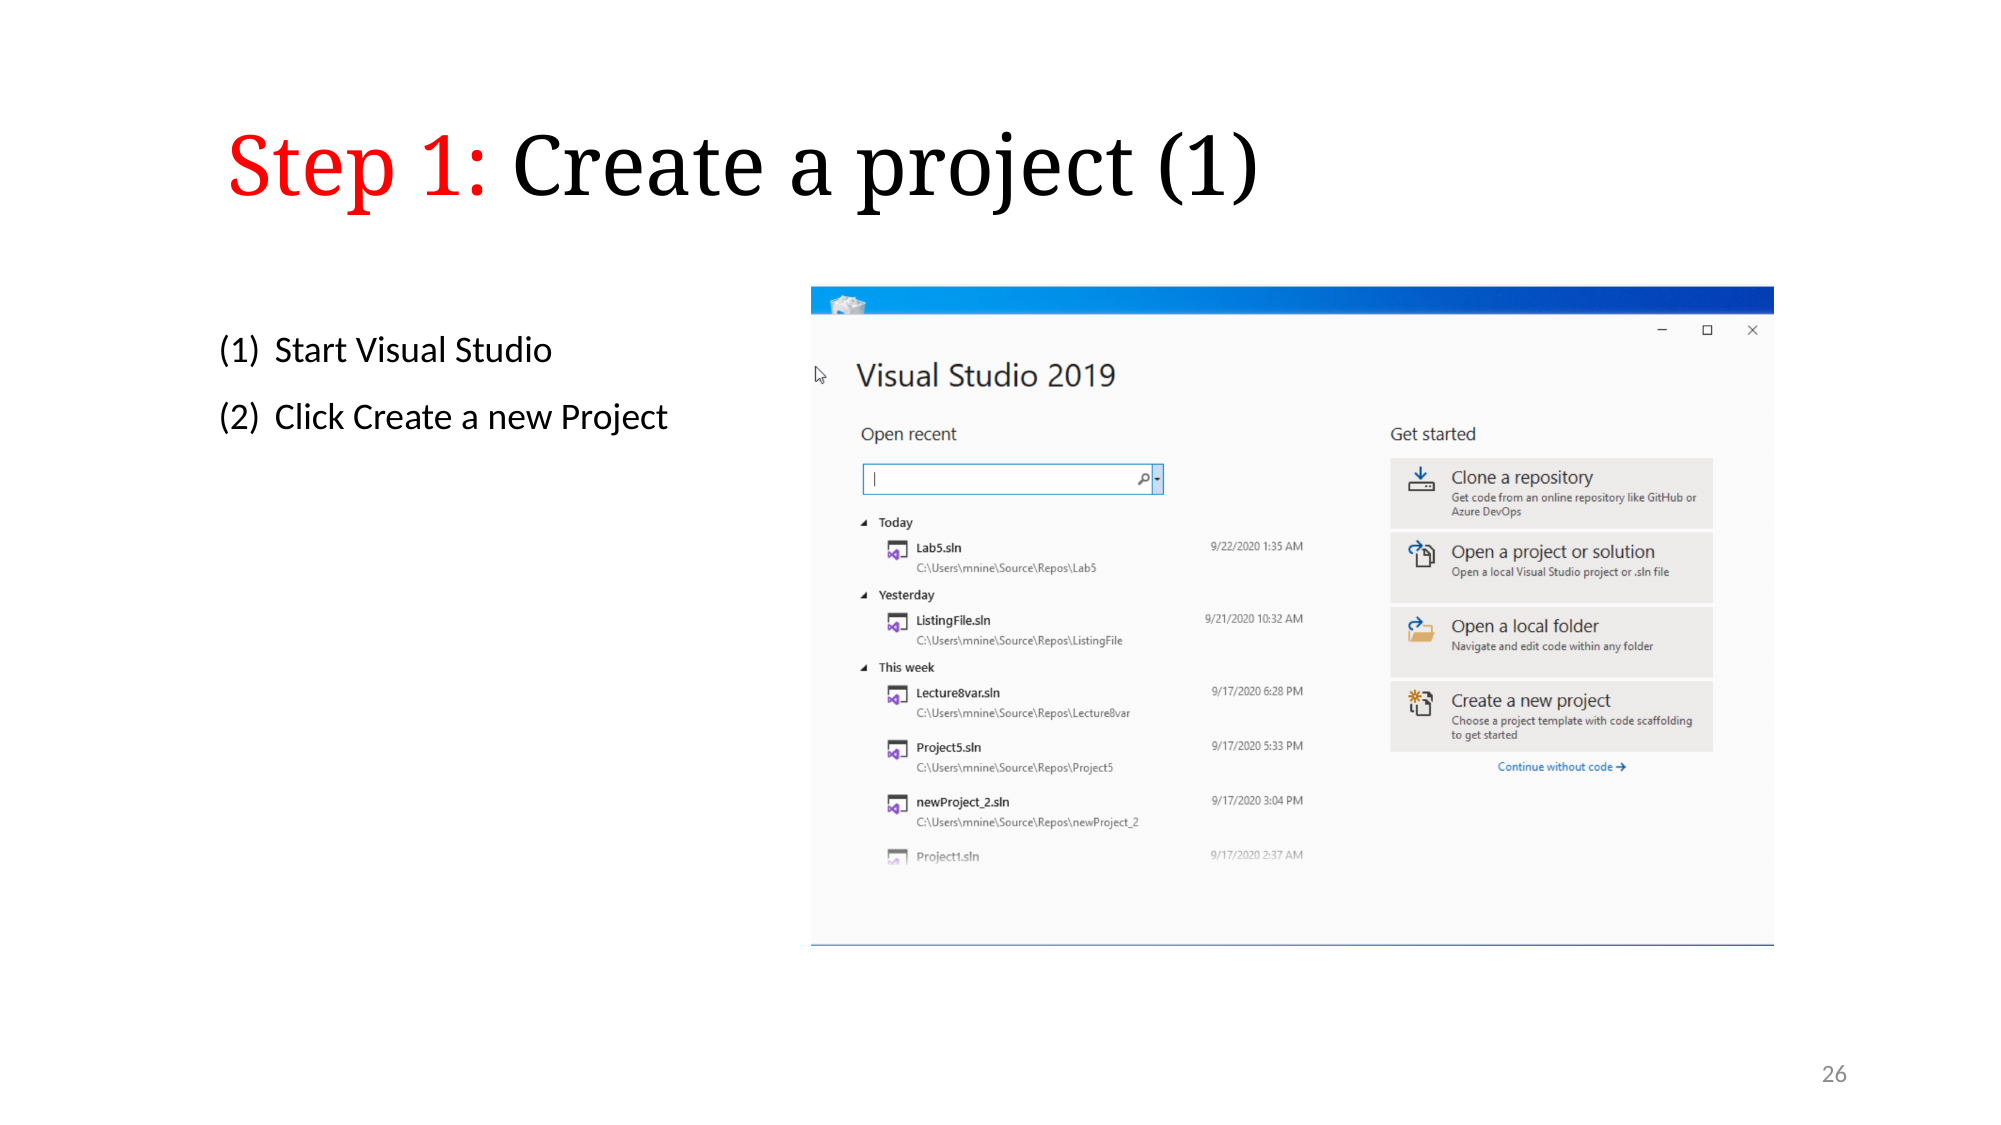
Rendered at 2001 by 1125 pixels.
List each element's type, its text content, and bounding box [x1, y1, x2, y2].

slide_number 26 [1412, 1042, 1863, 1103]
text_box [1374, 661, 1720, 796]
text_box Start Visual Studio Click Create a new Project [203, 294, 811, 580]
picture [811, 284, 1774, 946]
title Step 1: Create a project (1) [137, 59, 1863, 278]
